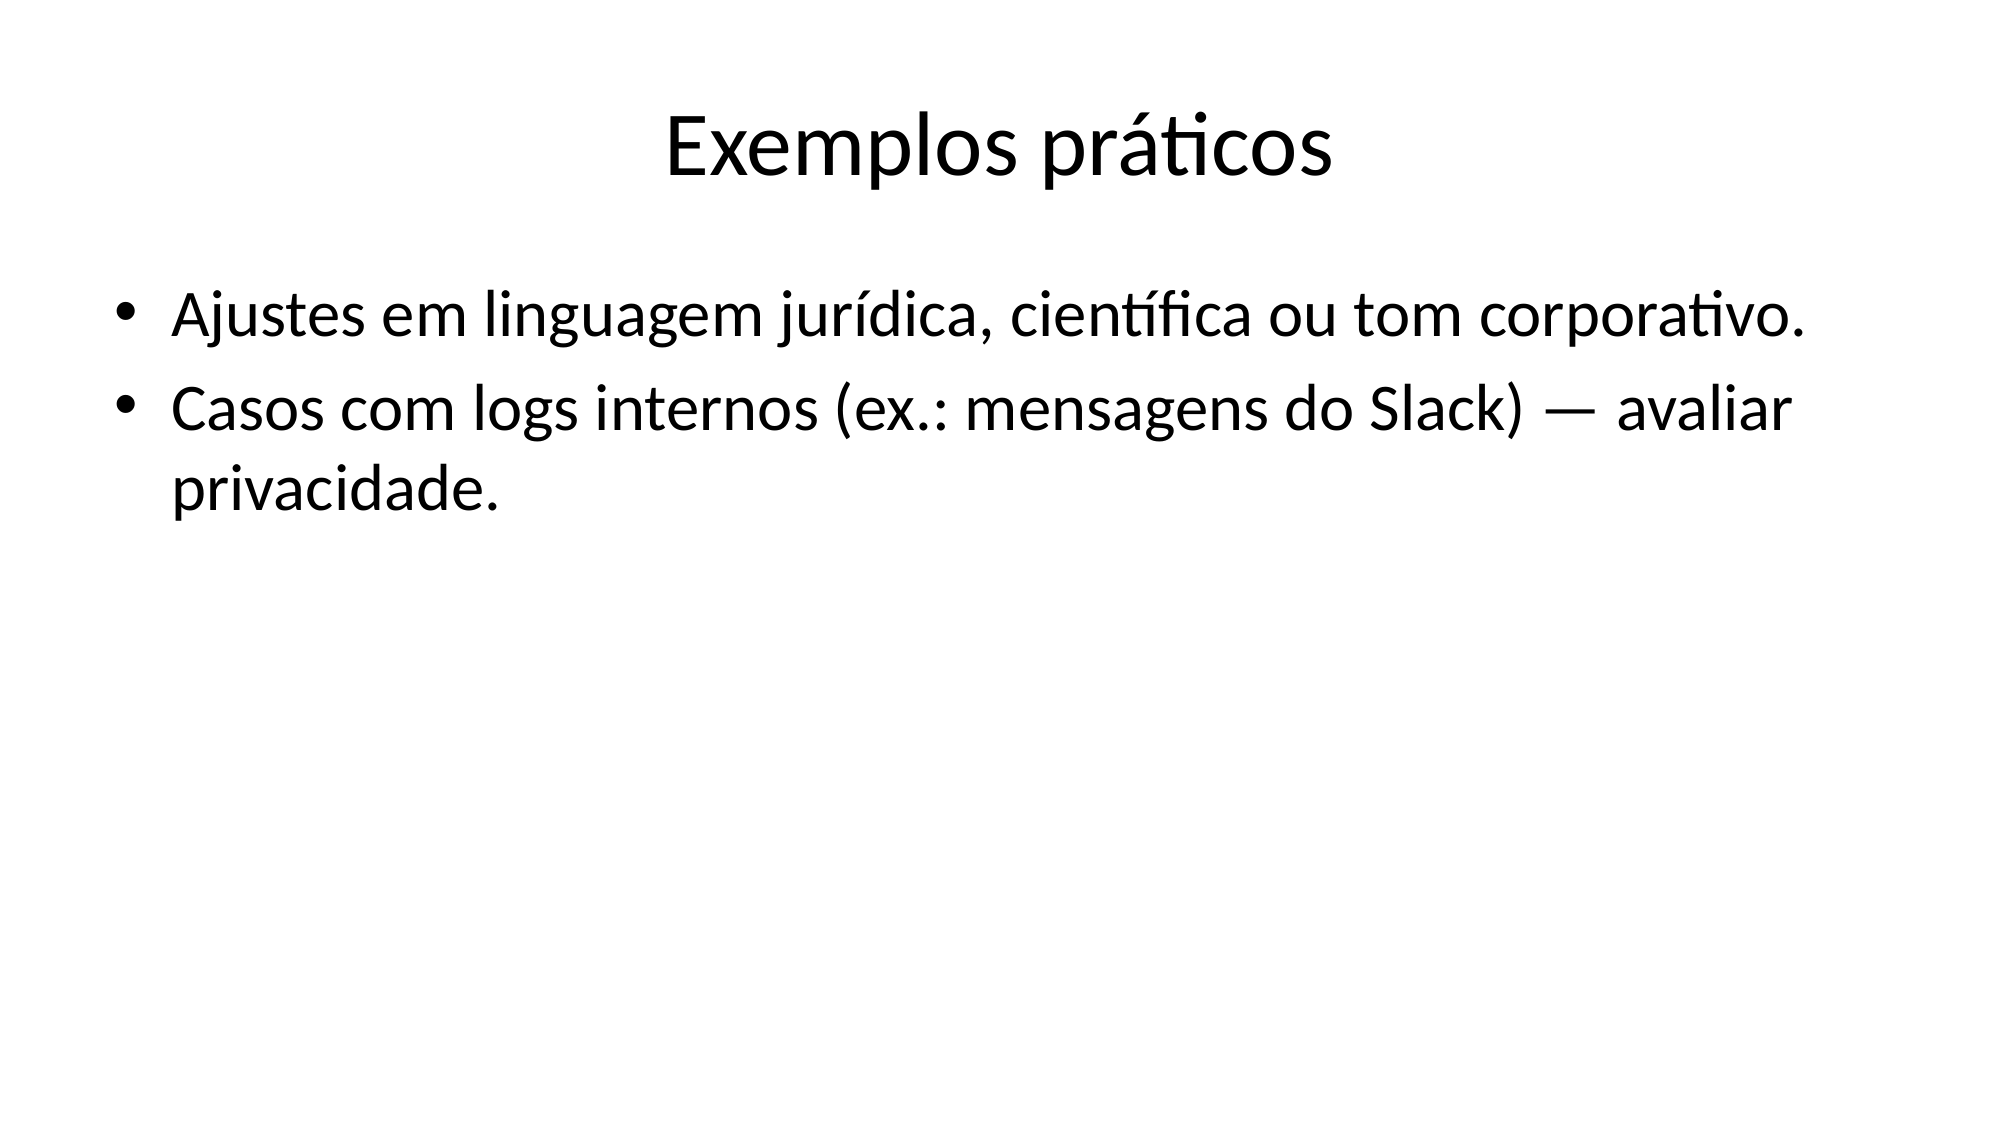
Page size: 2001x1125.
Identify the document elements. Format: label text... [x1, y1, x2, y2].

list Ajustes em linguagem jurídica, científica ou tom corporativo. Casos com logs internos (ex.: mensagens do Slack) — avaliar privacidade. [99, 262, 1900, 1005]
title Exemplos práticos [99, 45, 1900, 233]
